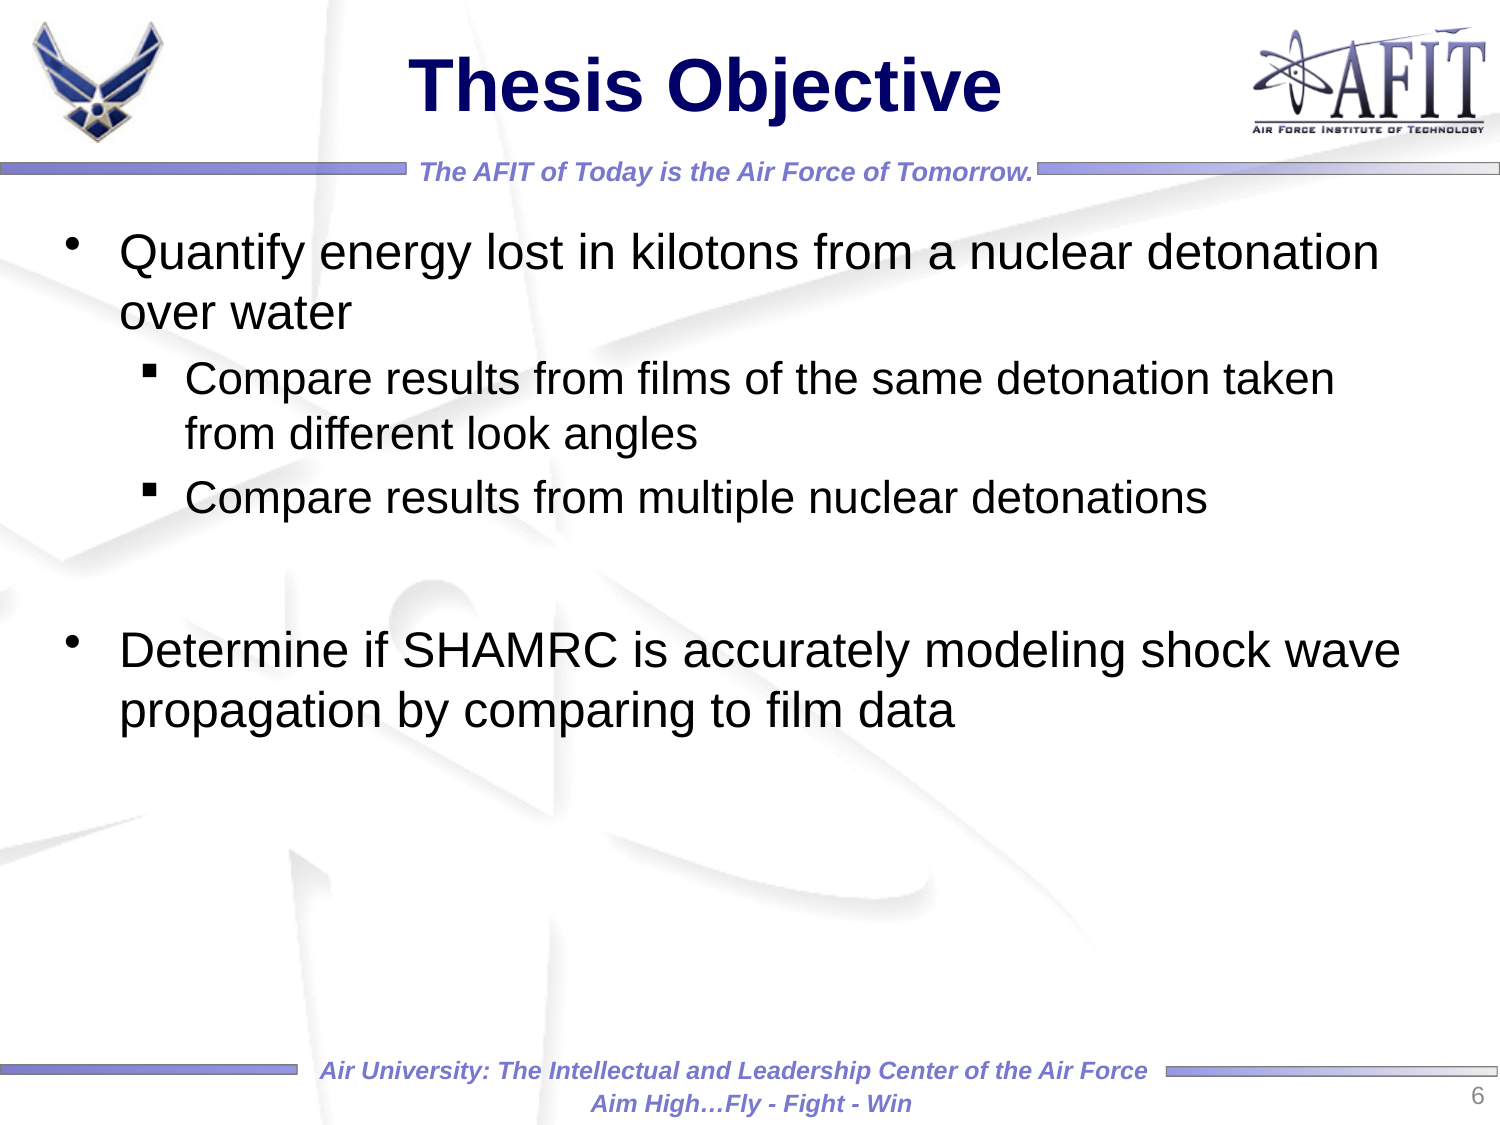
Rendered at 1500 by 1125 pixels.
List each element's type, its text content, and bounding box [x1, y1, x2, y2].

slide_number 6 [1149, 1065, 1500, 1125]
picture [32, 21, 162, 143]
list Quantify energy lost in kilotons from a nuclear detonation over water Compare results from films of the same detonation taken from different look angles Compare results from multiple nuclear detonations Determine if SHAMRC is accurately modeling shock wave propagation by comparing to film data [50, 212, 1450, 1013]
title Thesis Objective [162, 0, 1251, 163]
